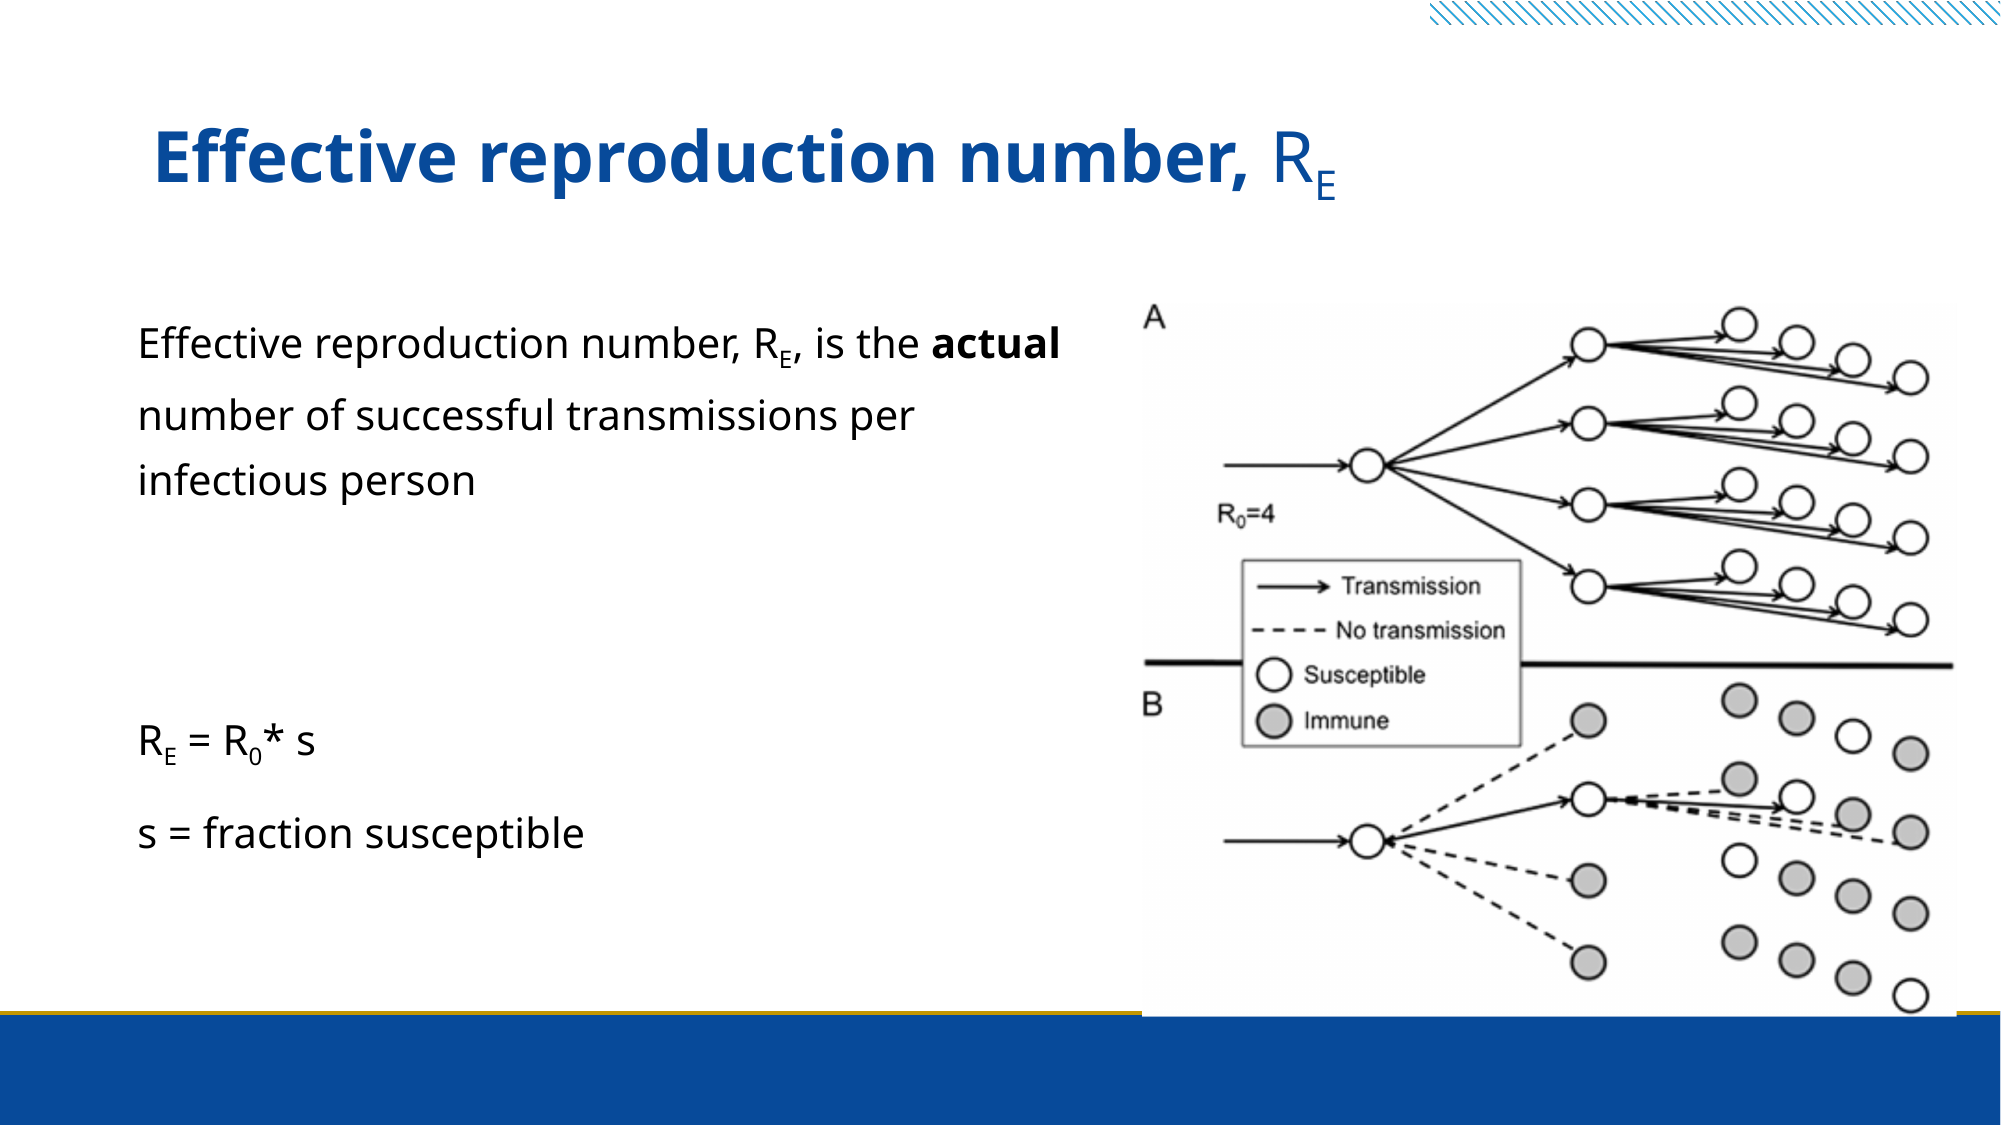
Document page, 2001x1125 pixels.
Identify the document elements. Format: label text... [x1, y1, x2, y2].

title Effective reproduction number, RE [137, 51, 1615, 269]
list Effective reproduction number, RE, is the actual number of successful transmissions per infectious person RE = R0* s s = fraction susceptible [136, 298, 1071, 1014]
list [1142, 302, 1957, 1018]
